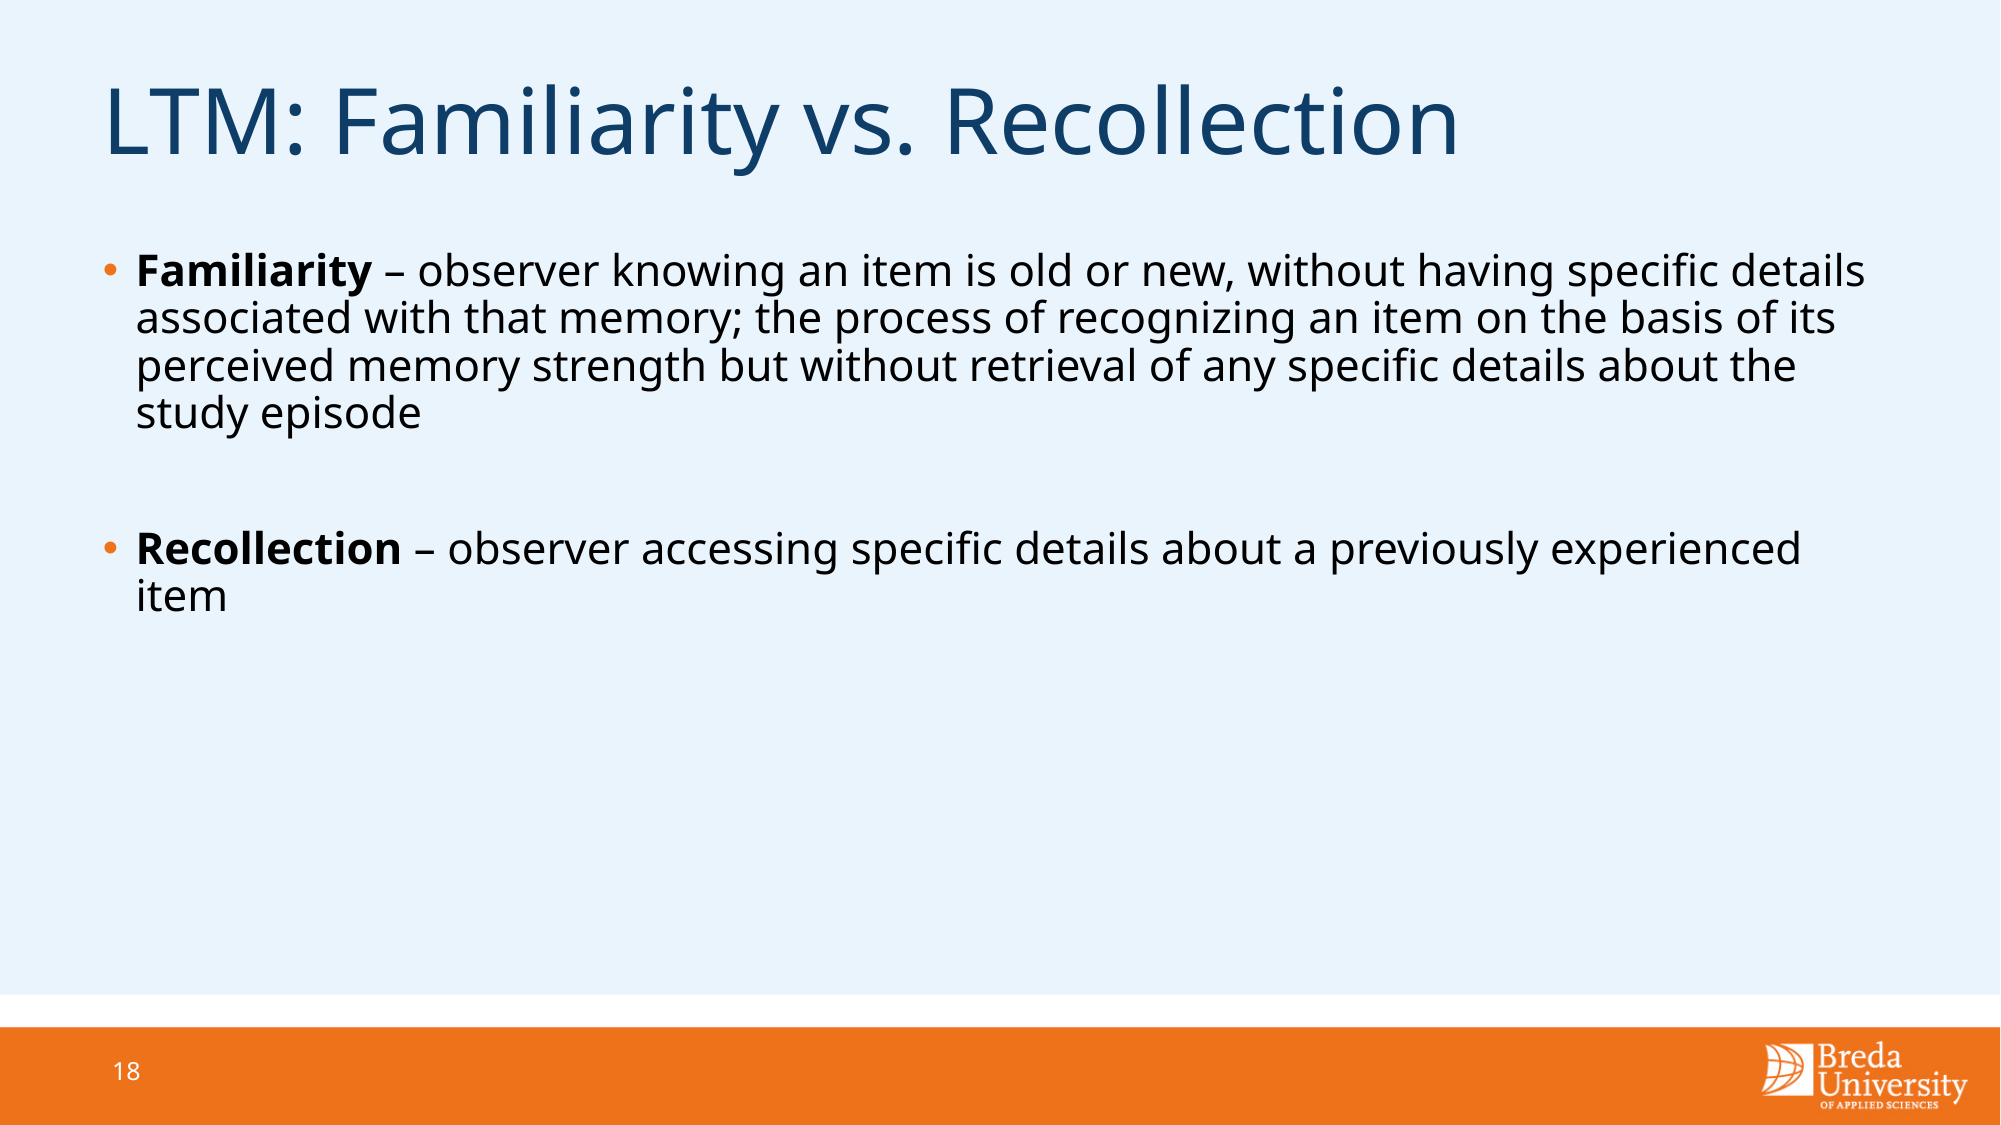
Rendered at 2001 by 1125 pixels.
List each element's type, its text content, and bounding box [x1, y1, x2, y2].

list Familiarity – observer knowing an item is old or new, without having specific details associated with that memory; the process of recognizing an item on the basis of its perceived memory strength but without retrieval of any specific details about the study episode Recollection – observer accessing specific details about a previously experienced item [88, 241, 1917, 923]
title LTM: Familiarity vs. Recollection [88, 67, 1917, 210]
picture [0, 0, 2001, 1125]
slide_number 18 [97, 1042, 198, 1103]
